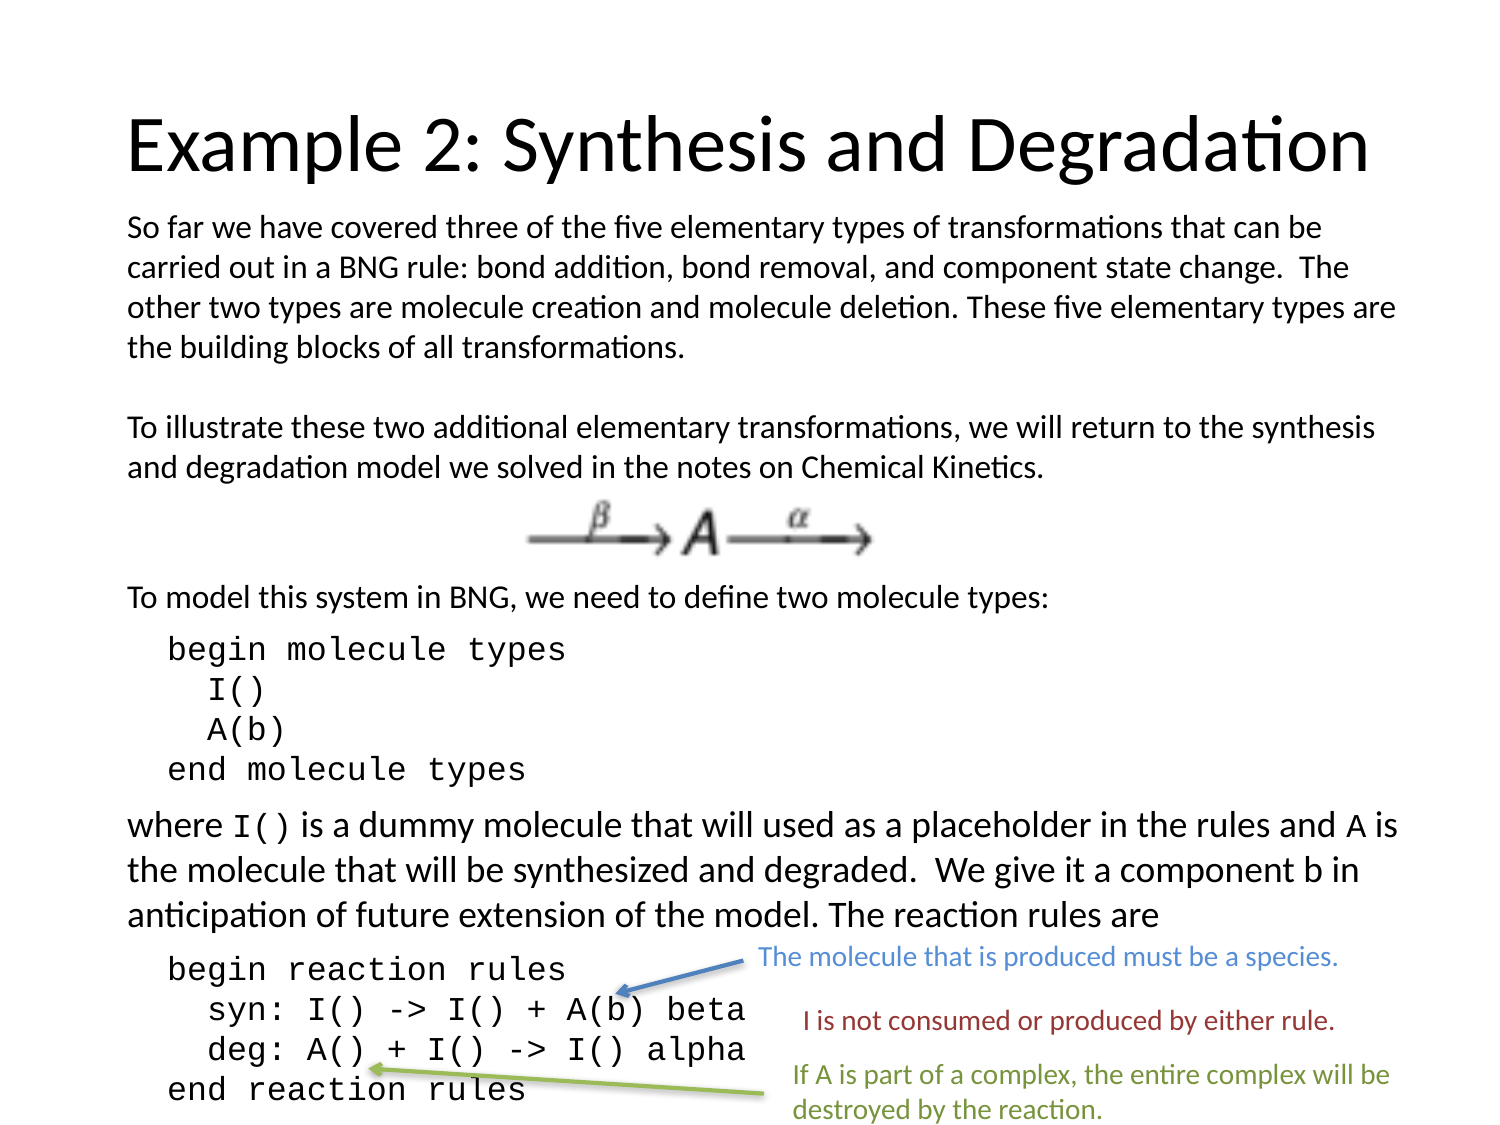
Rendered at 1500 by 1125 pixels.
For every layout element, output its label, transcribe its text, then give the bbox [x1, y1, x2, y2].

text_box The molecule that is produced must be a species. [743, 929, 1494, 980]
text_box If A is part of a complex, the entire complex will be destroyed by the reaction. [777, 1048, 1428, 1125]
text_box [520, 490, 879, 565]
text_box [615, 960, 744, 994]
title Example 2: Synthesis and Degradation [75, 45, 1425, 233]
text_box So far we have covered three of the five elementary types of transformations that can be carried out in a BNG rule: bond addition, bond removal, and component state change. The other two types are molecule creation and molecule deletion. These five elementary types are the building blocks of all transformations. To illustrate these two additional elementary transformations, we will return to the synthesis and degradation model we solved in the notes on Chemical Kinetics. To model this system in BNG, we need to define two molecule types: begin molecule types I() A(b) end molecule types where I() is a dummy molecule that will used as a placeholder in the rules and A is the molecule that will be synthesized and degraded. We give it a component b in anticipation of future extension of the model. The reaction rules are begin reaction rules syn: I() -> I() + A(b) beta deg: A() + I() -> I() alpha end reaction rules [112, 198, 1431, 1115]
text_box I is not consumed or produced by either rule. [788, 993, 1358, 1044]
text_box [368, 1068, 765, 1094]
